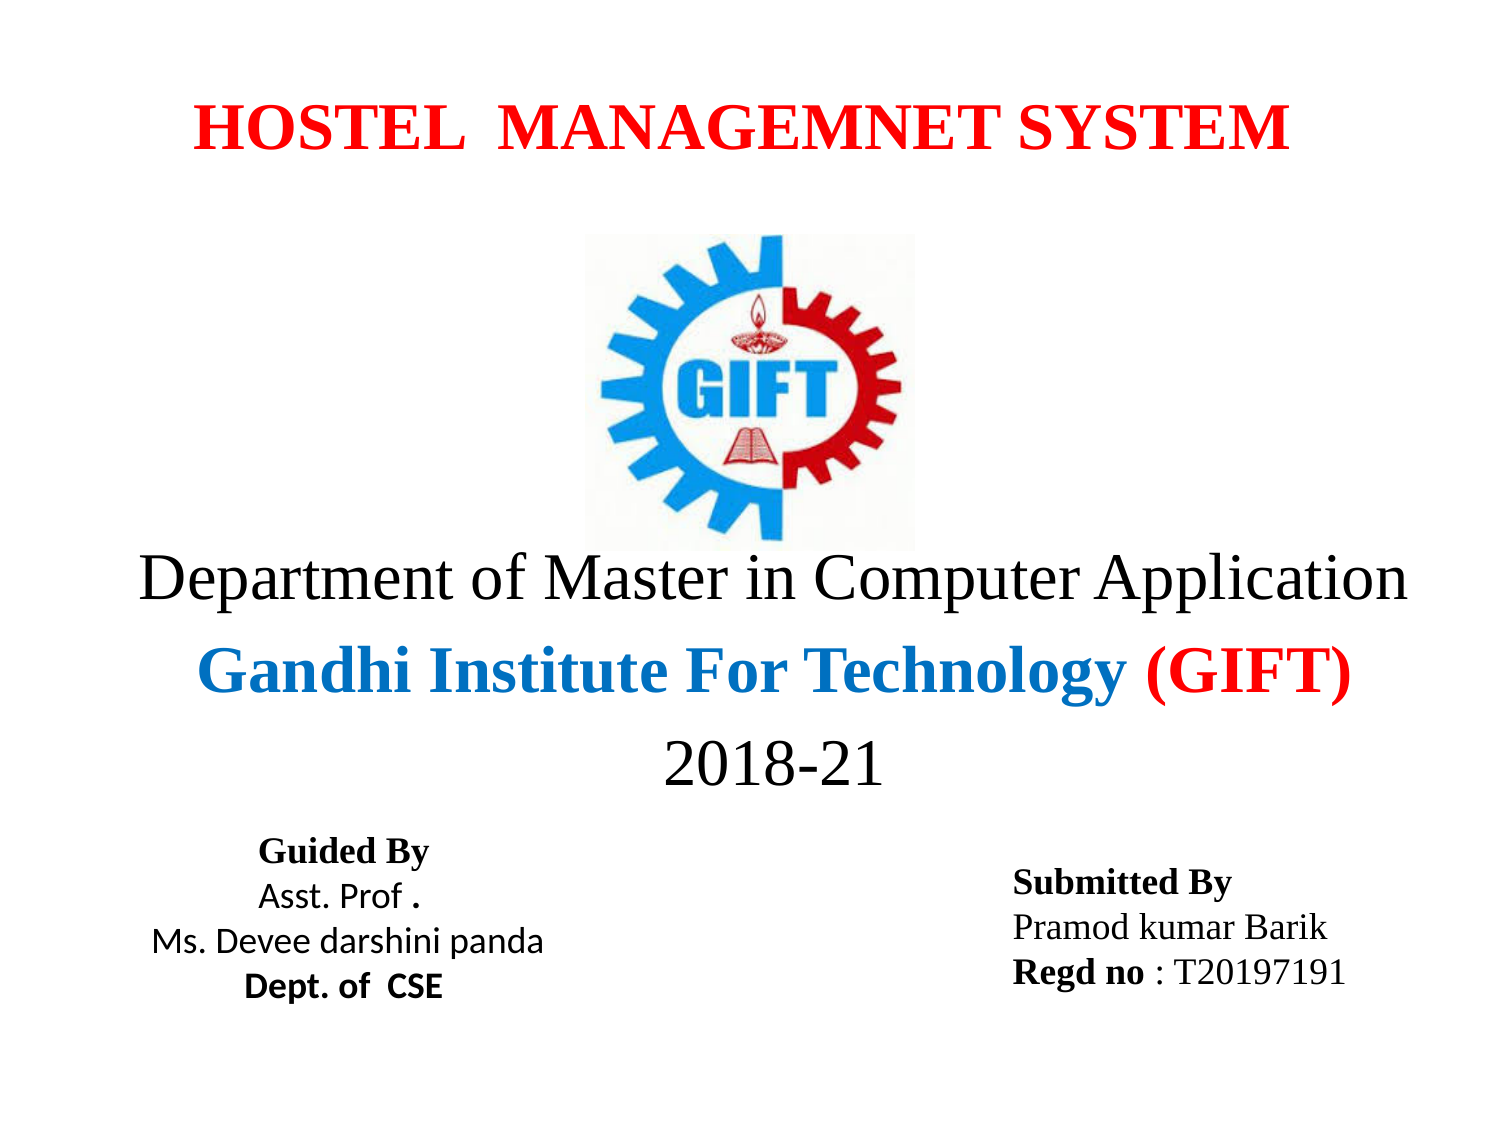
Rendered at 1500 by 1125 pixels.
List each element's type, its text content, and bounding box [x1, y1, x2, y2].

title HOSTEL MANAGEMNET SYSTEM [105, 35, 1381, 211]
text_box Guided By Asst. Prof . Ms. Devee darshini panda Dept. of CSE [50, 818, 638, 1013]
picture [585, 234, 916, 551]
text_box Submitted By Pramod kumar Barik Regd no : T20197191 [998, 849, 1471, 1045]
subtitle Department of Master in Computer Application Gandhi Institute For Technology (GIFT) 2018-21 [112, 525, 1438, 813]
